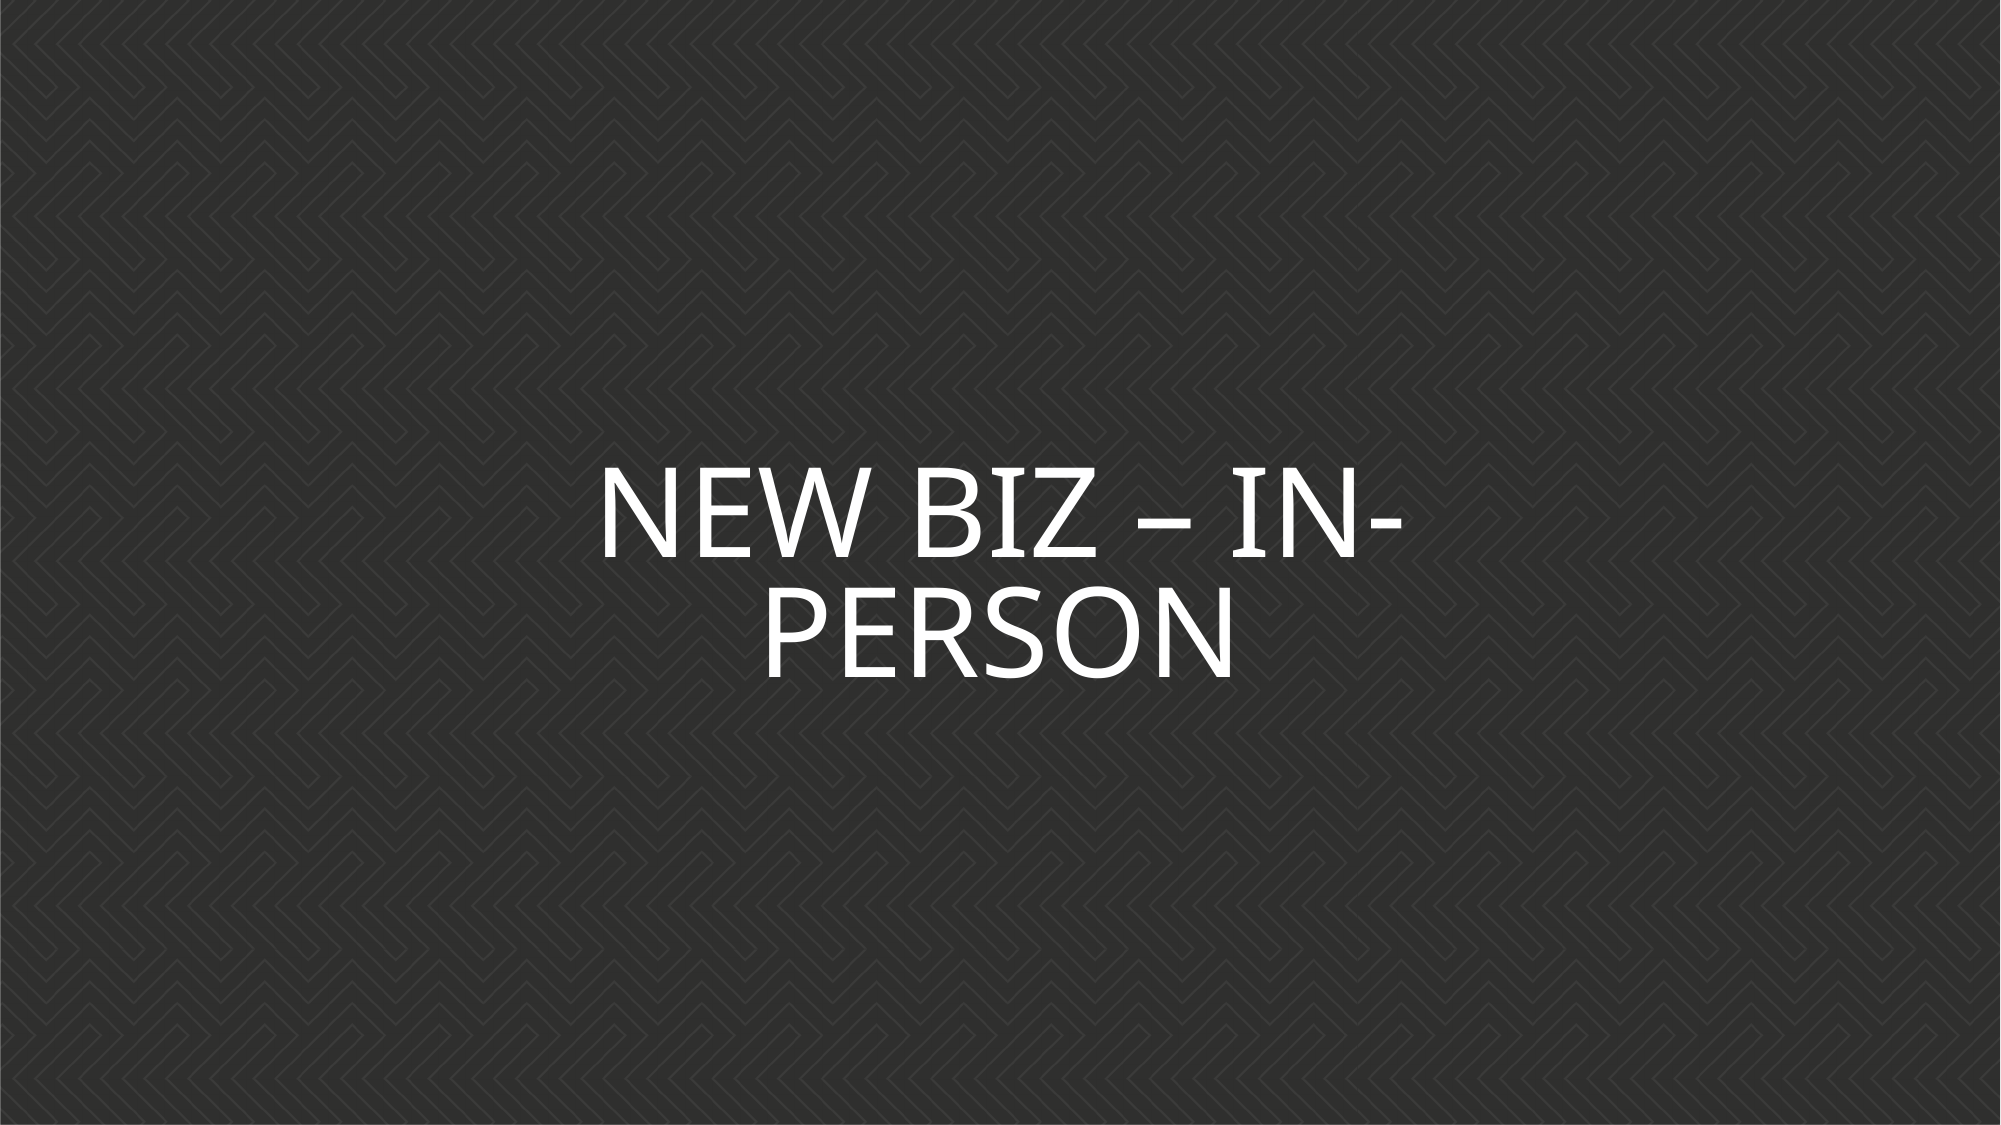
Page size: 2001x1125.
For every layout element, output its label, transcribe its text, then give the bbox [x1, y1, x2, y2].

picture [0, 0, 2001, 1125]
list NEW BIZ – IN-PERSON [529, 473, 1471, 691]
